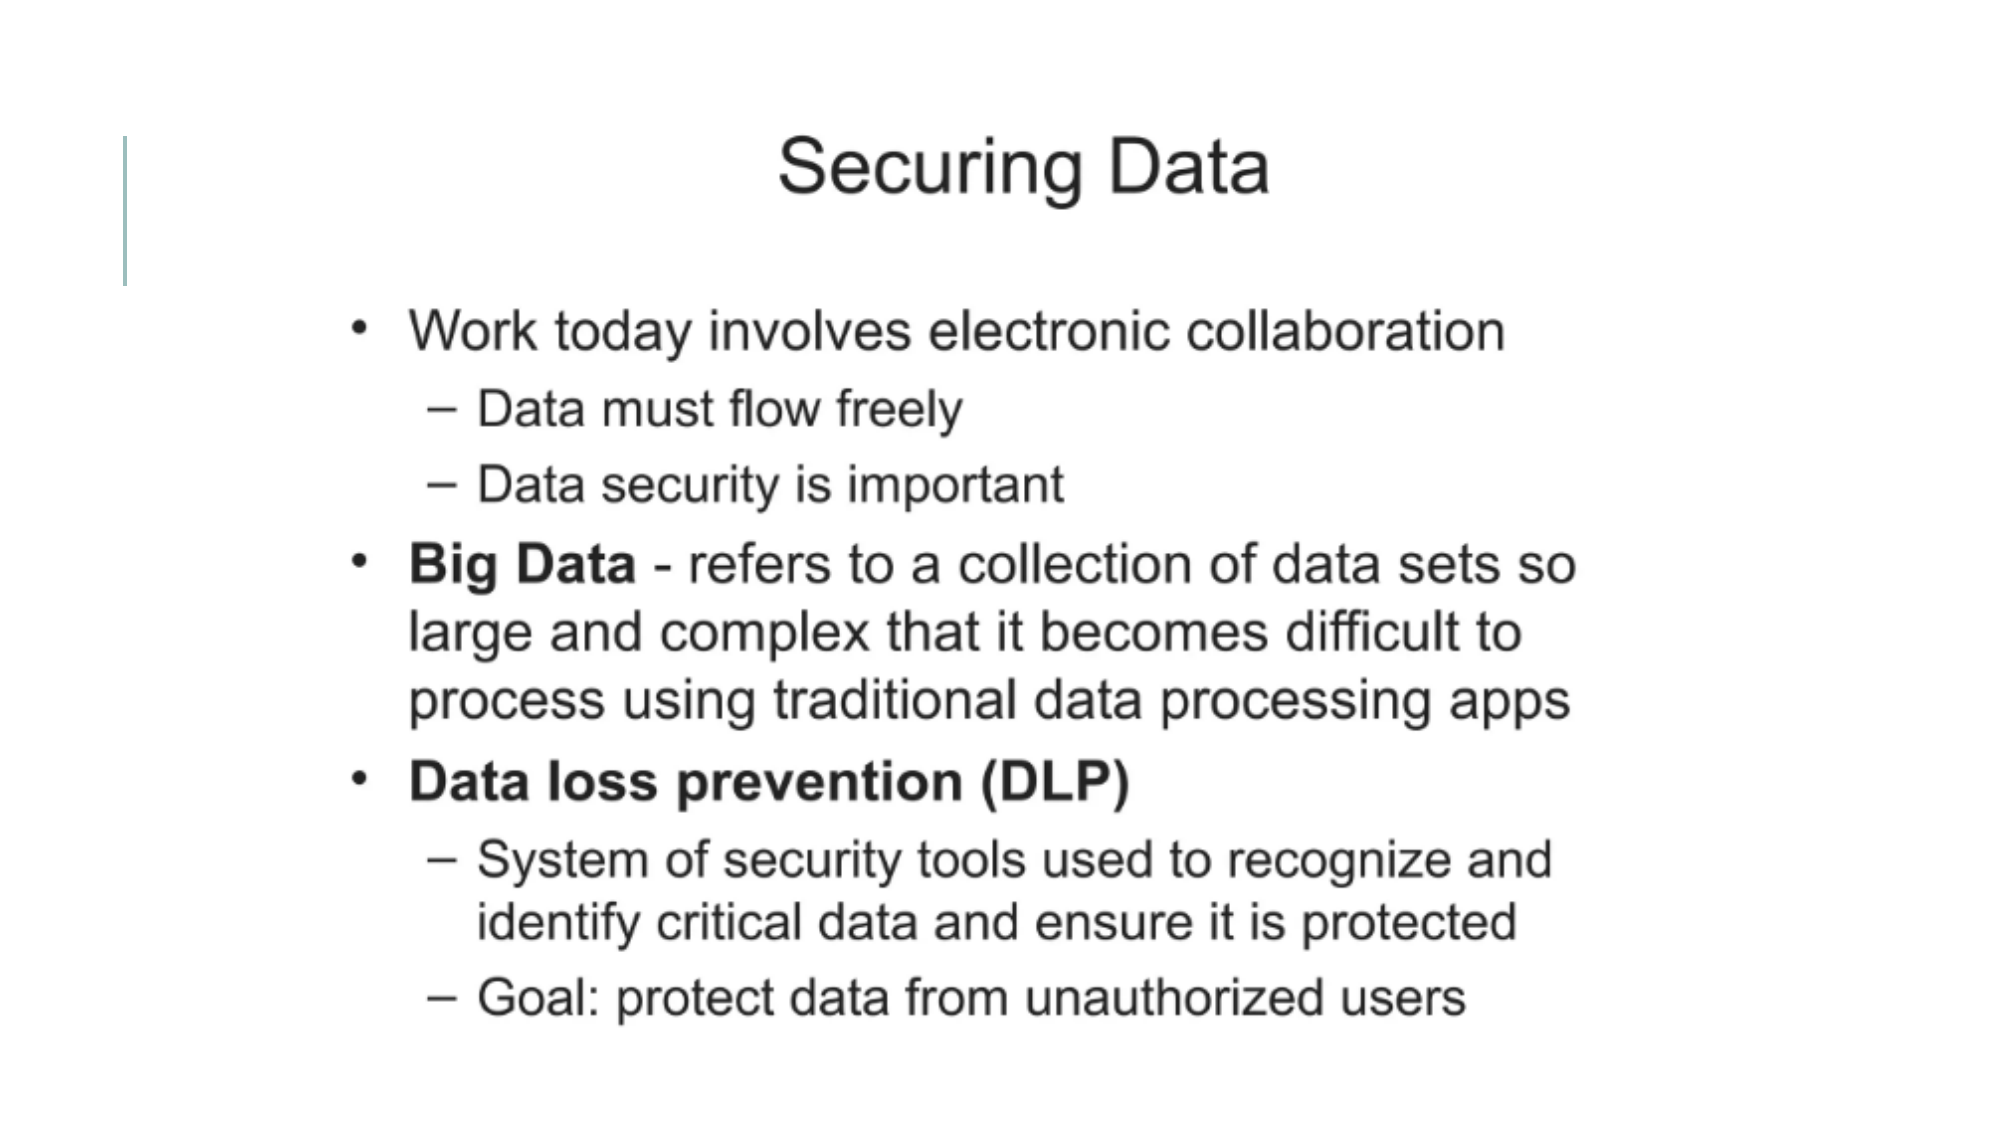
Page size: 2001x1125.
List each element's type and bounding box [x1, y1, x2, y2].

list [323, 110, 1649, 1064]
